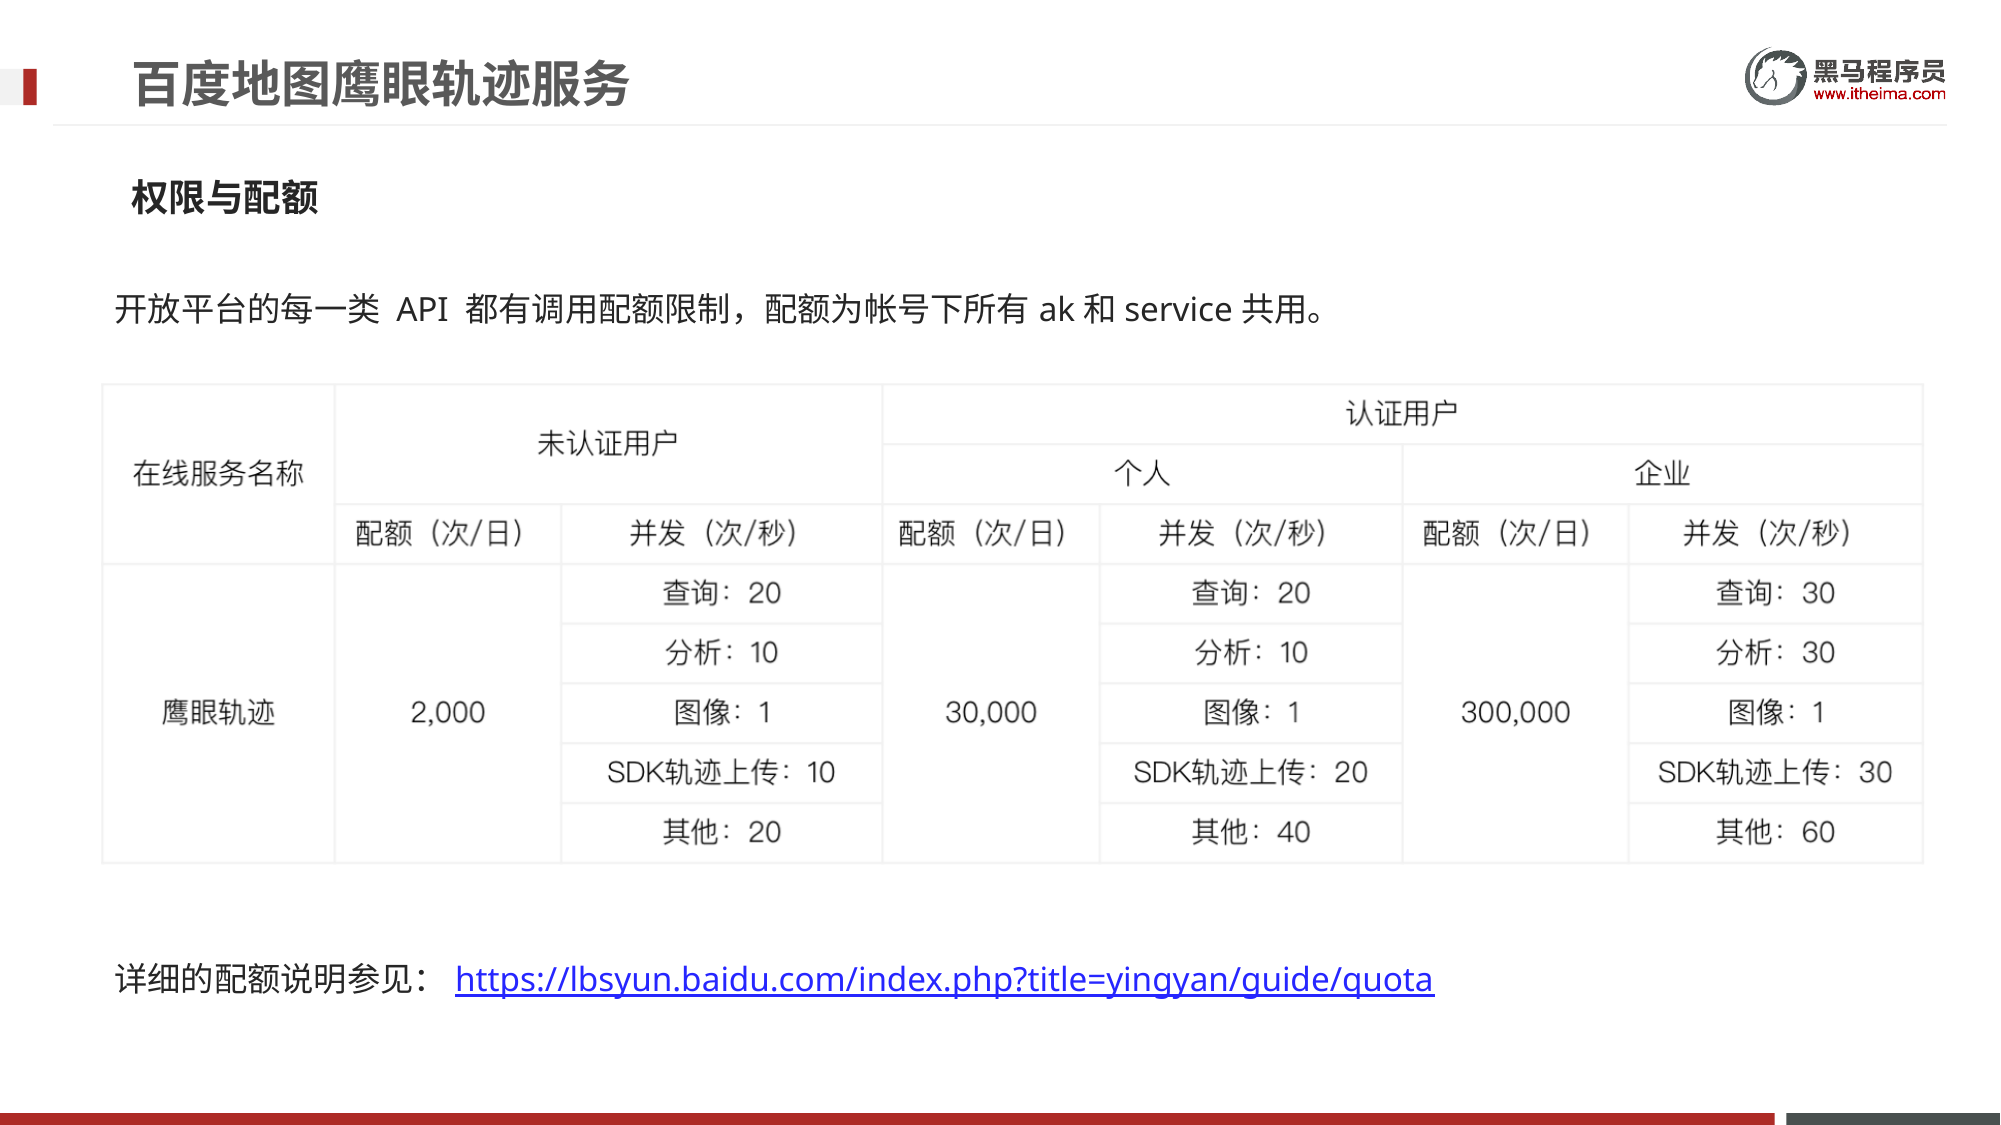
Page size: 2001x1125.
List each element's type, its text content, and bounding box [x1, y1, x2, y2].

text_box 详细的配额说明参见：https://lbsyun.baidu.com/index.php?title=yingyan/guide/quota [99, 928, 1864, 1014]
picture [1744, 46, 1946, 106]
title 百度地图鹰眼轨迹服务 [116, 40, 1556, 125]
list 开放平台的每一类 API 都有调用配额限制，配额为帐号下所有ak和service共用。 [99, 260, 1864, 346]
list 权限与配额 [116, 154, 1880, 239]
picture [99, 381, 1926, 865]
